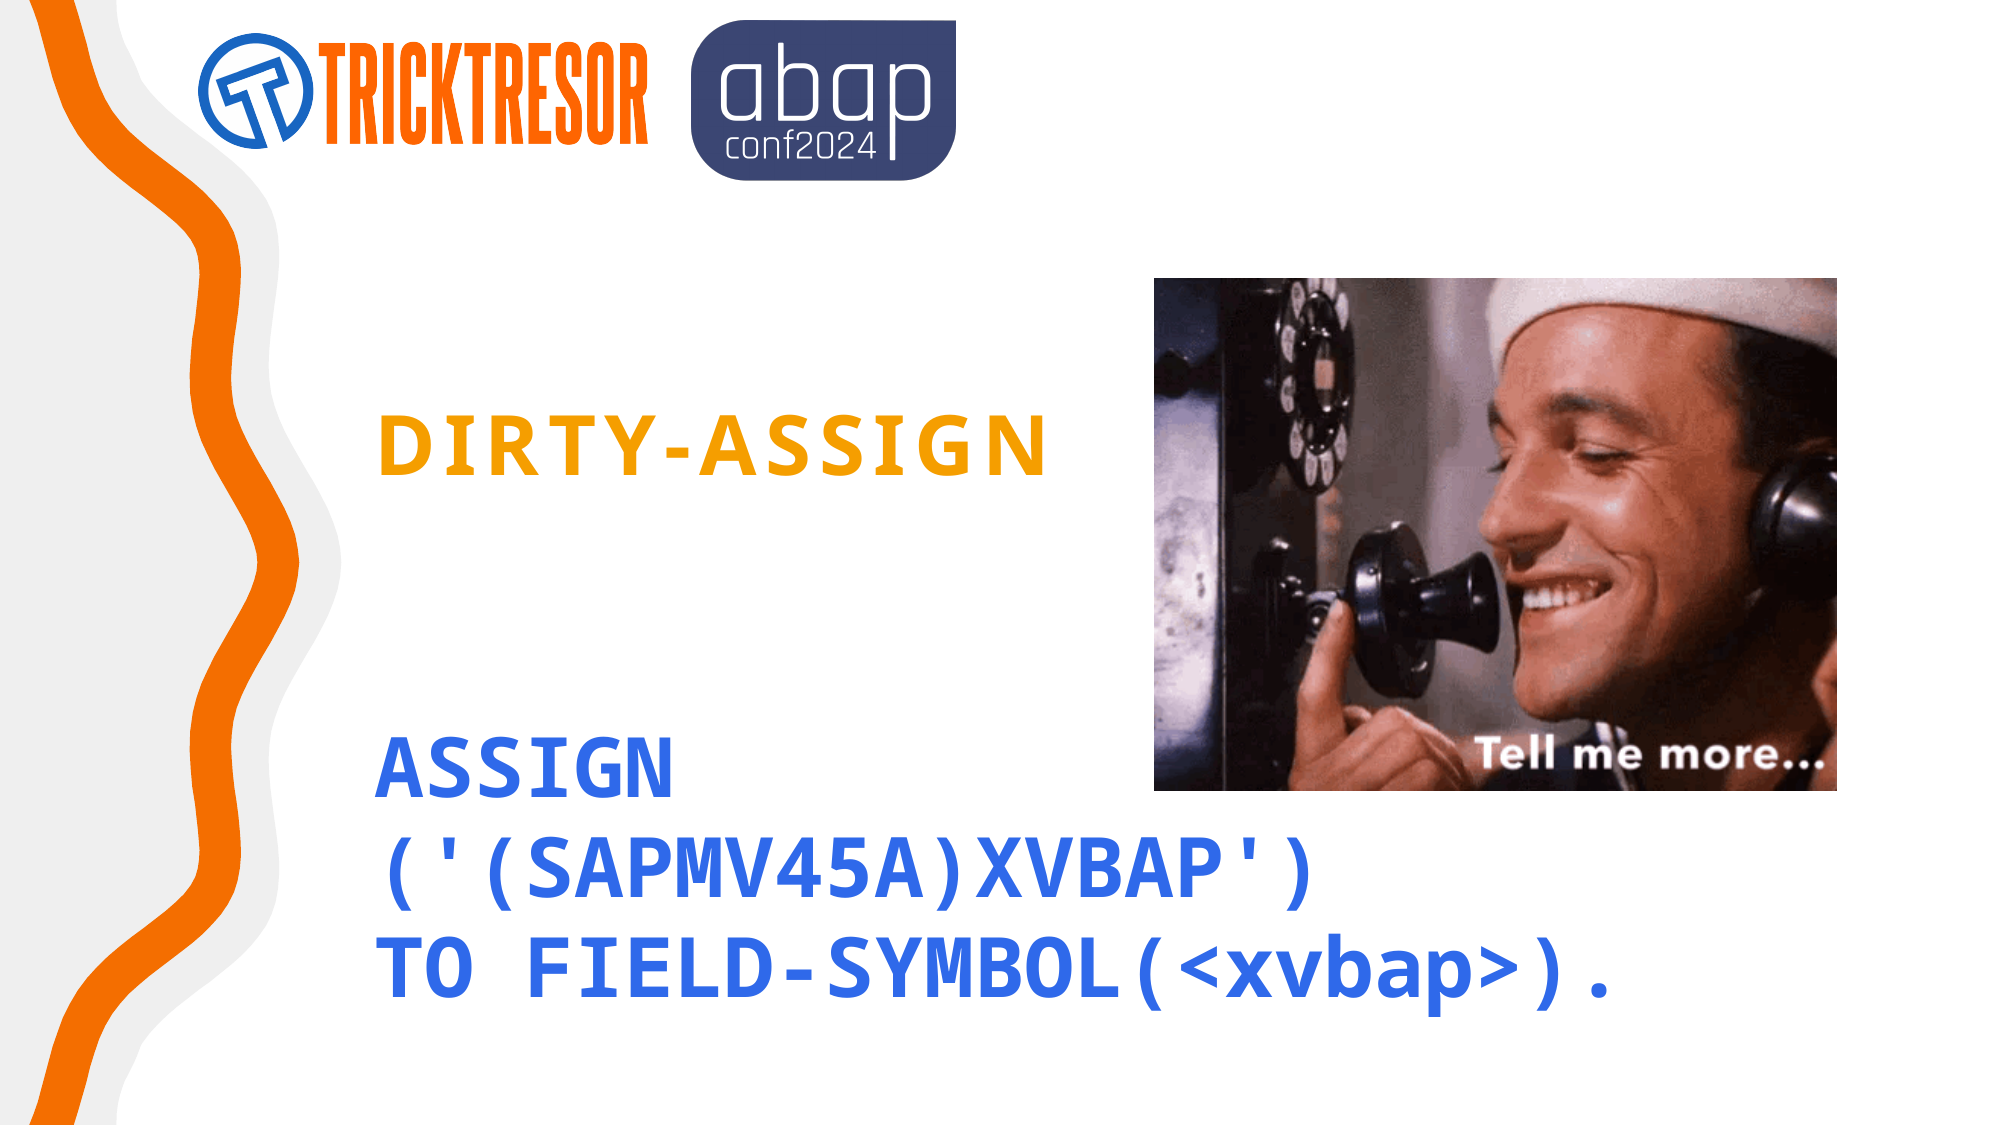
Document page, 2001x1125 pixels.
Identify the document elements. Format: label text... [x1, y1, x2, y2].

picture [1154, 278, 1838, 791]
picture [198, 0, 1004, 263]
list DIRTY-ASSIGN [359, 385, 1154, 590]
text_box ASSIGN ('(SAPMV45A)XVBAP') TO FIELD-SYMBOL(<xvbap>). [359, 706, 1989, 1022]
